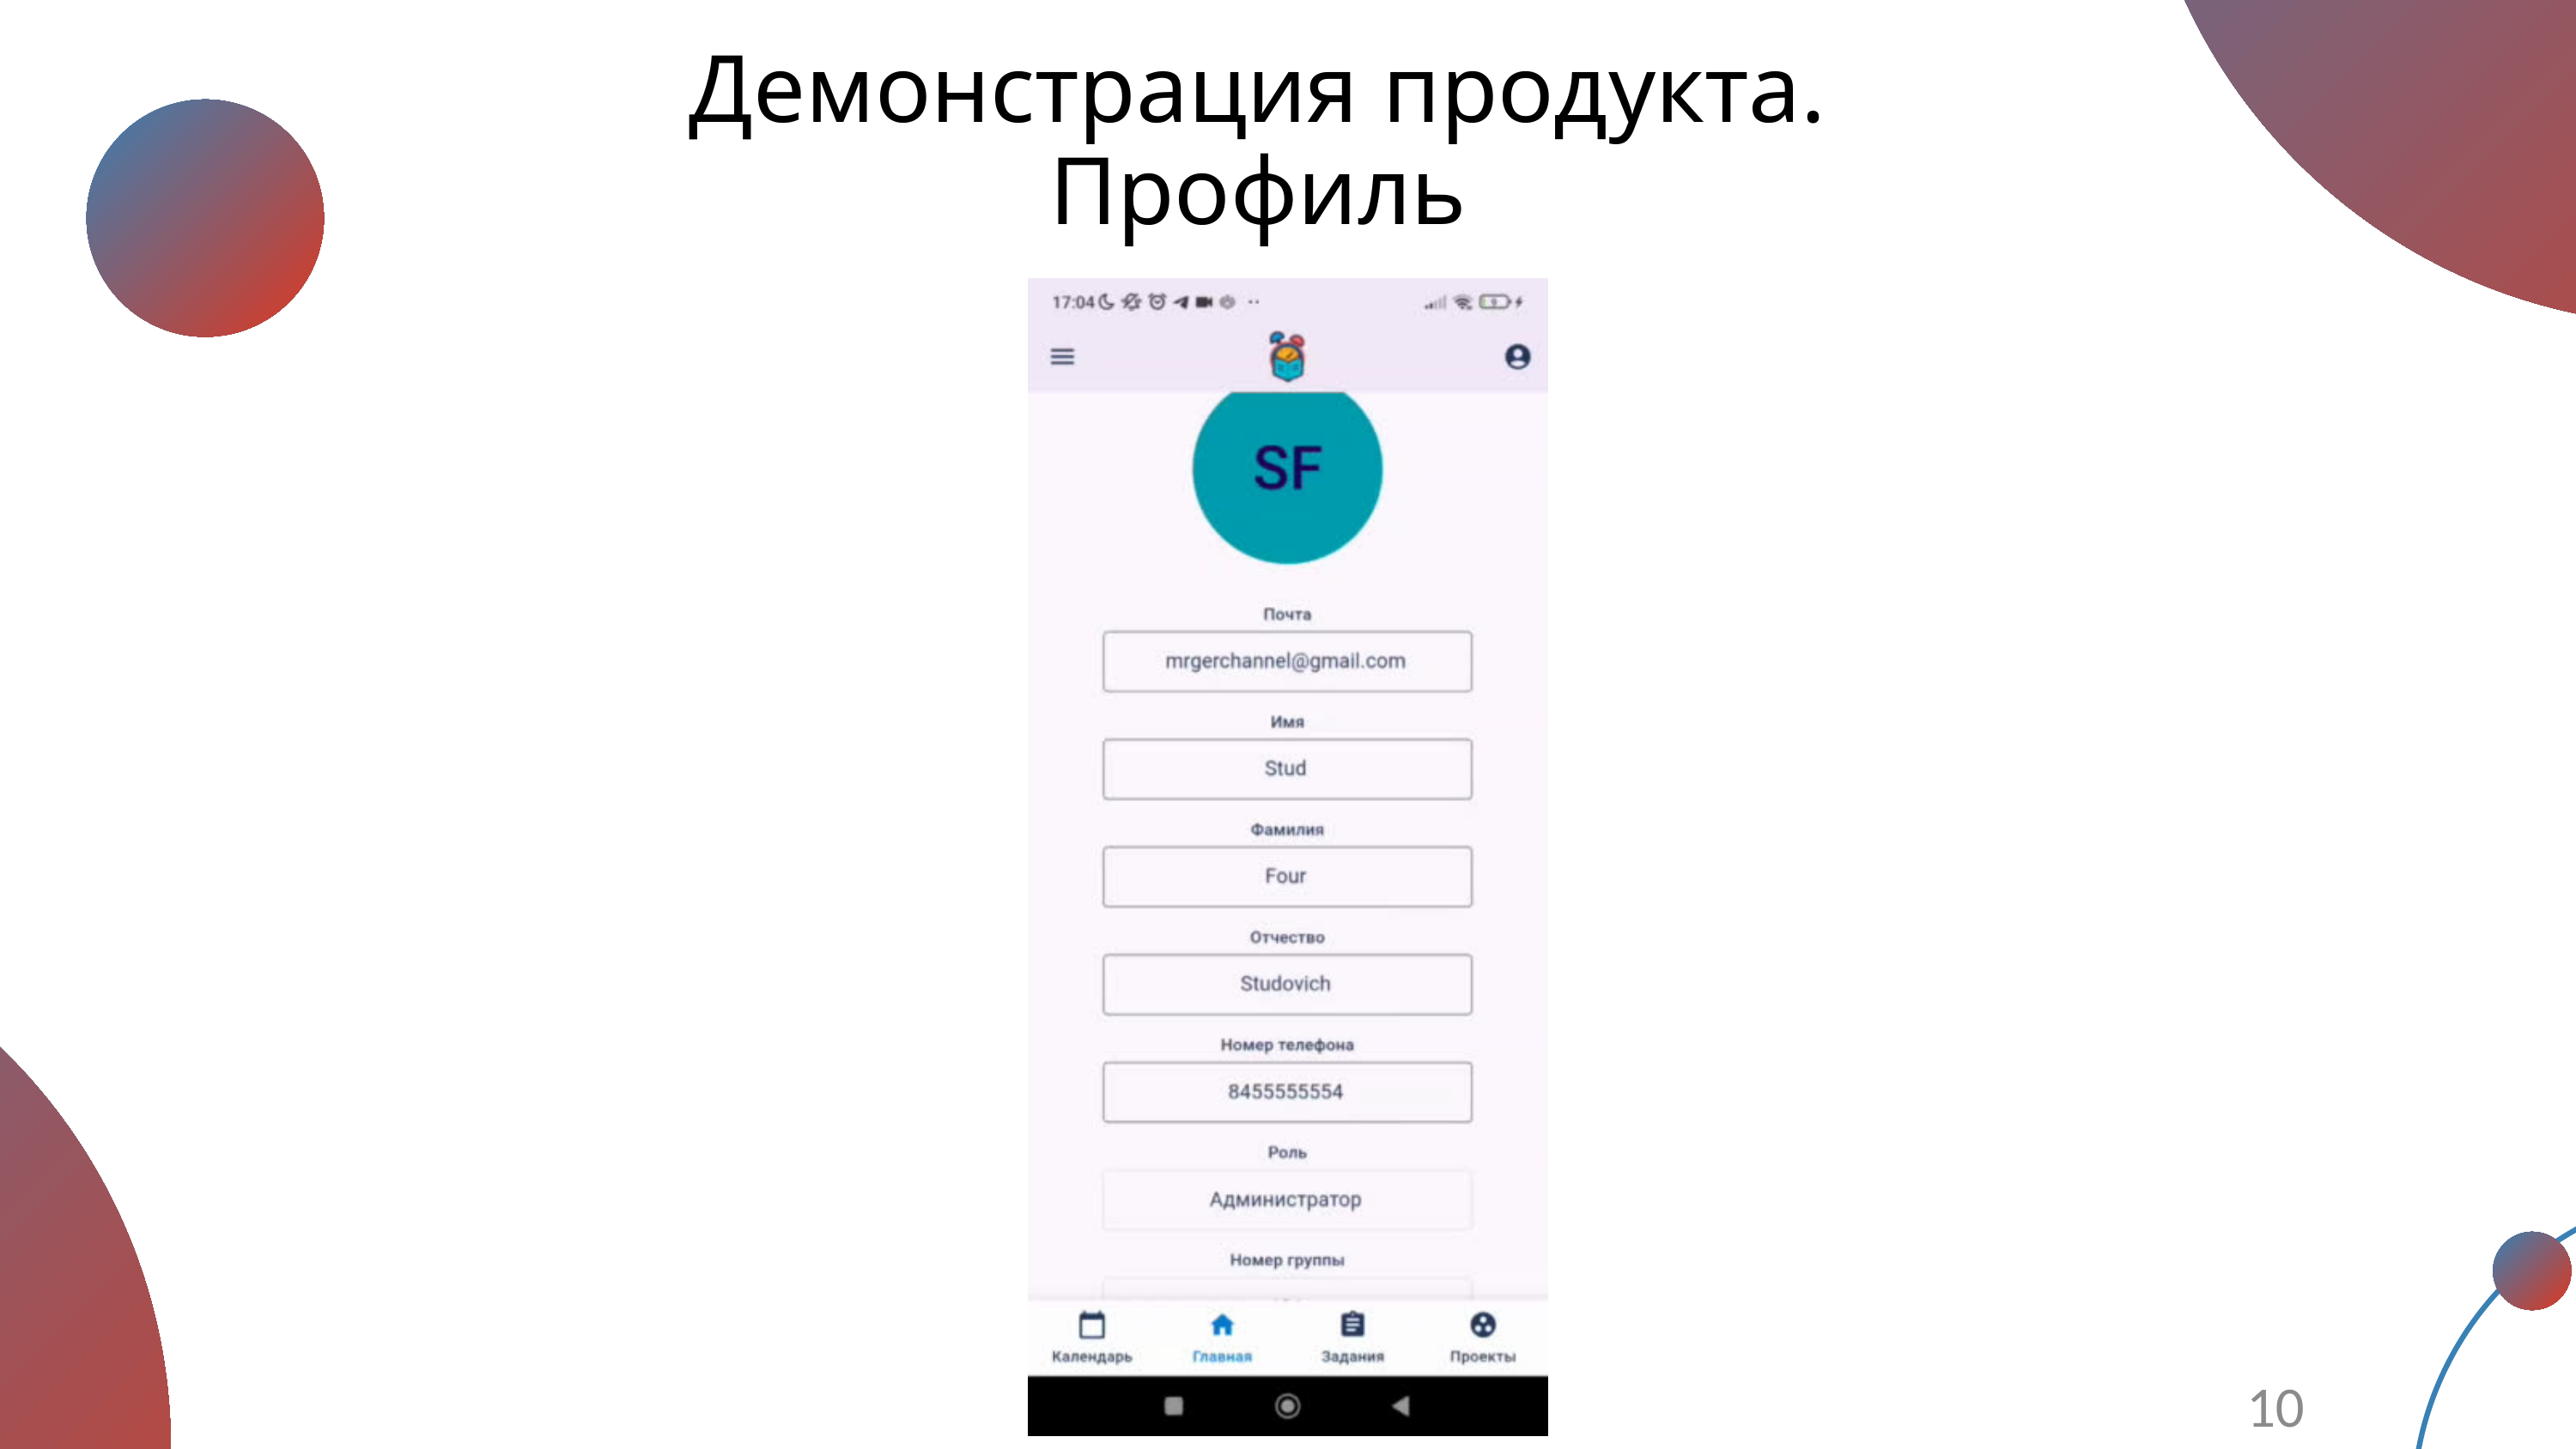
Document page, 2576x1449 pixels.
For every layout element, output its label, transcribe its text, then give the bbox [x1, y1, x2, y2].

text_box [2134, 0, 2576, 326]
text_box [2413, 1187, 2576, 1449]
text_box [1027, 277, 1549, 1437]
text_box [86, 99, 325, 337]
text_box Демонстрация продукта. Профиль [638, 38, 1878, 243]
slide_number 10 [2125, 1379, 2409, 1431]
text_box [0, 891, 172, 1449]
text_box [2493, 1231, 2572, 1311]
